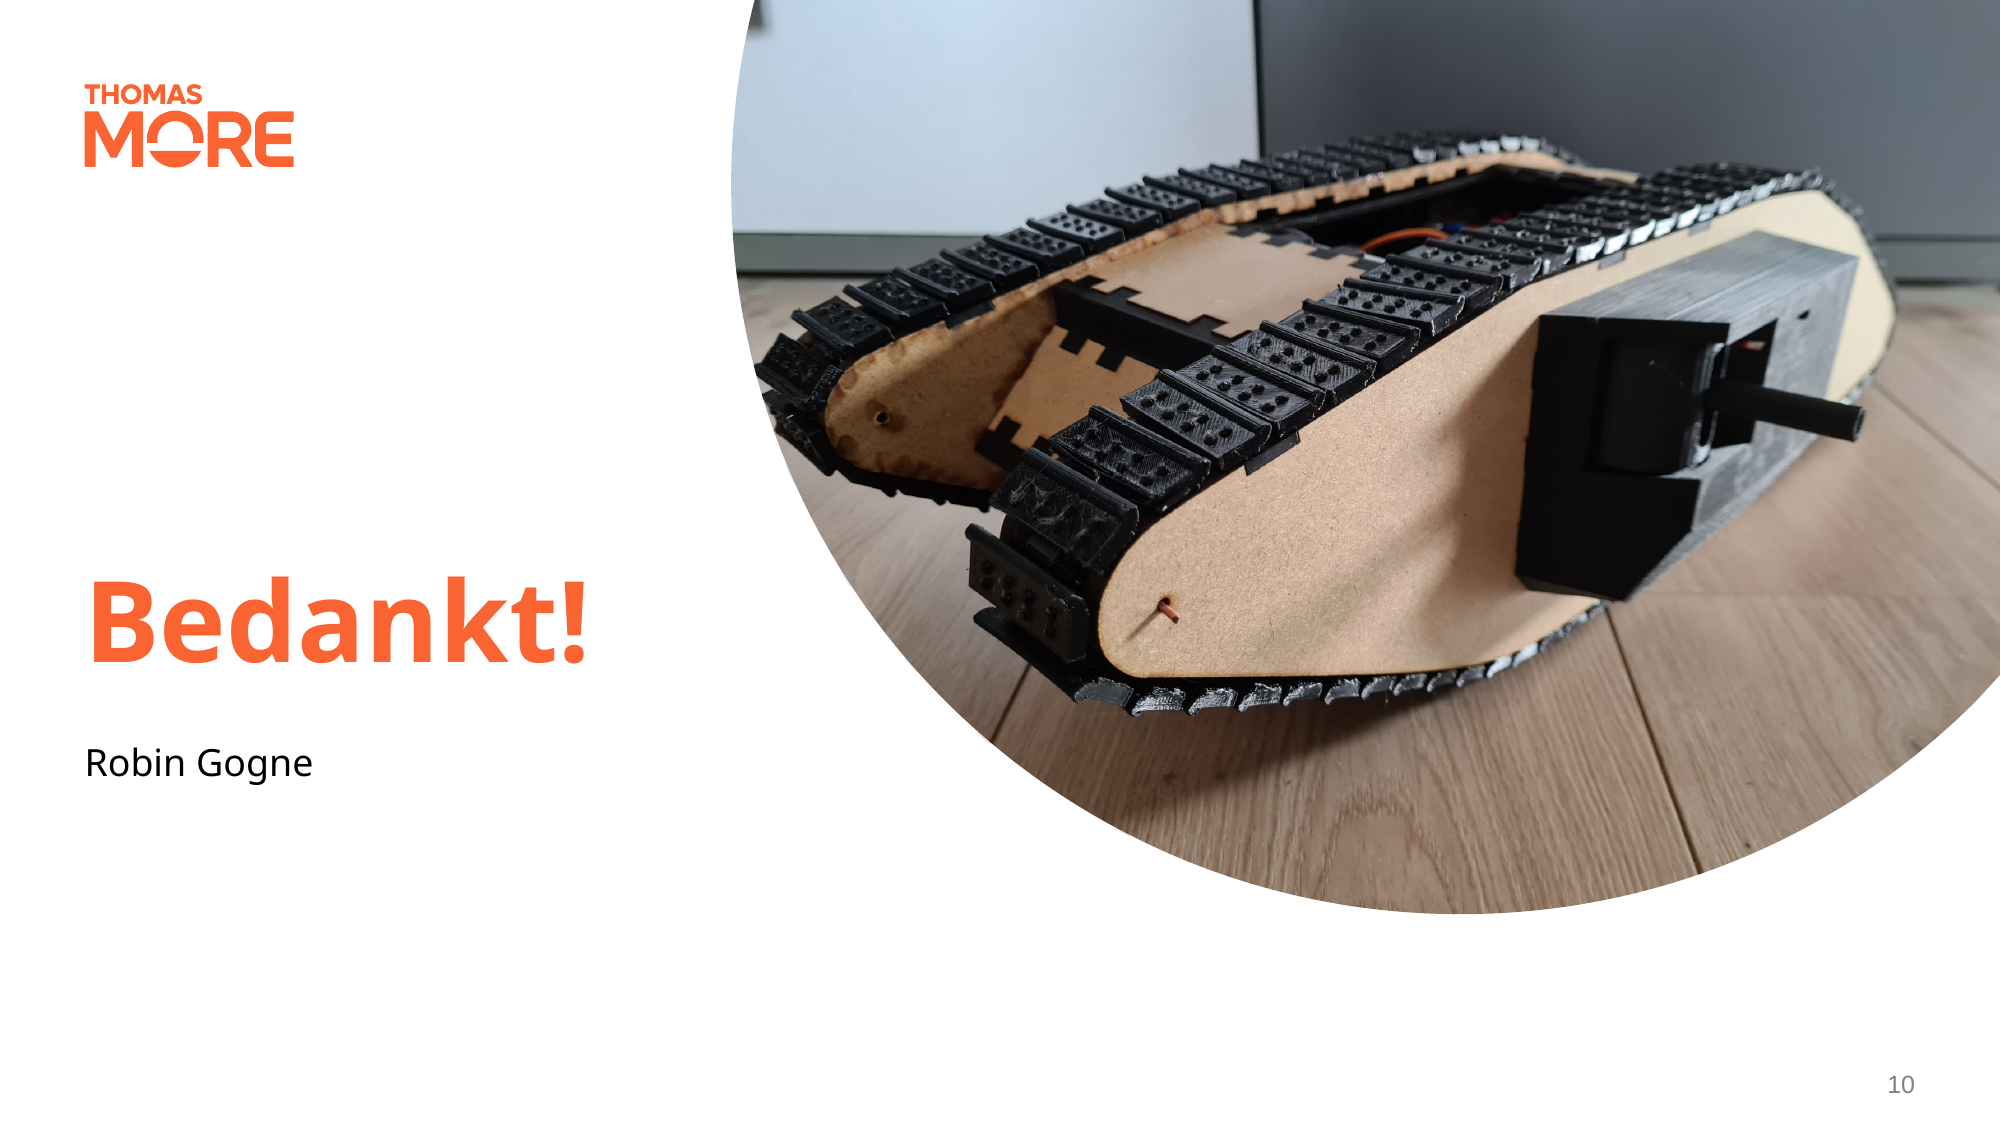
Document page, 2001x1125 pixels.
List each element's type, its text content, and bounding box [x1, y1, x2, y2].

picture [731, 0, 2000, 915]
list Robin Gogne [84, 729, 731, 780]
title Bedankt! [84, 562, 731, 694]
slide_number 10 [1815, 1061, 1916, 1107]
